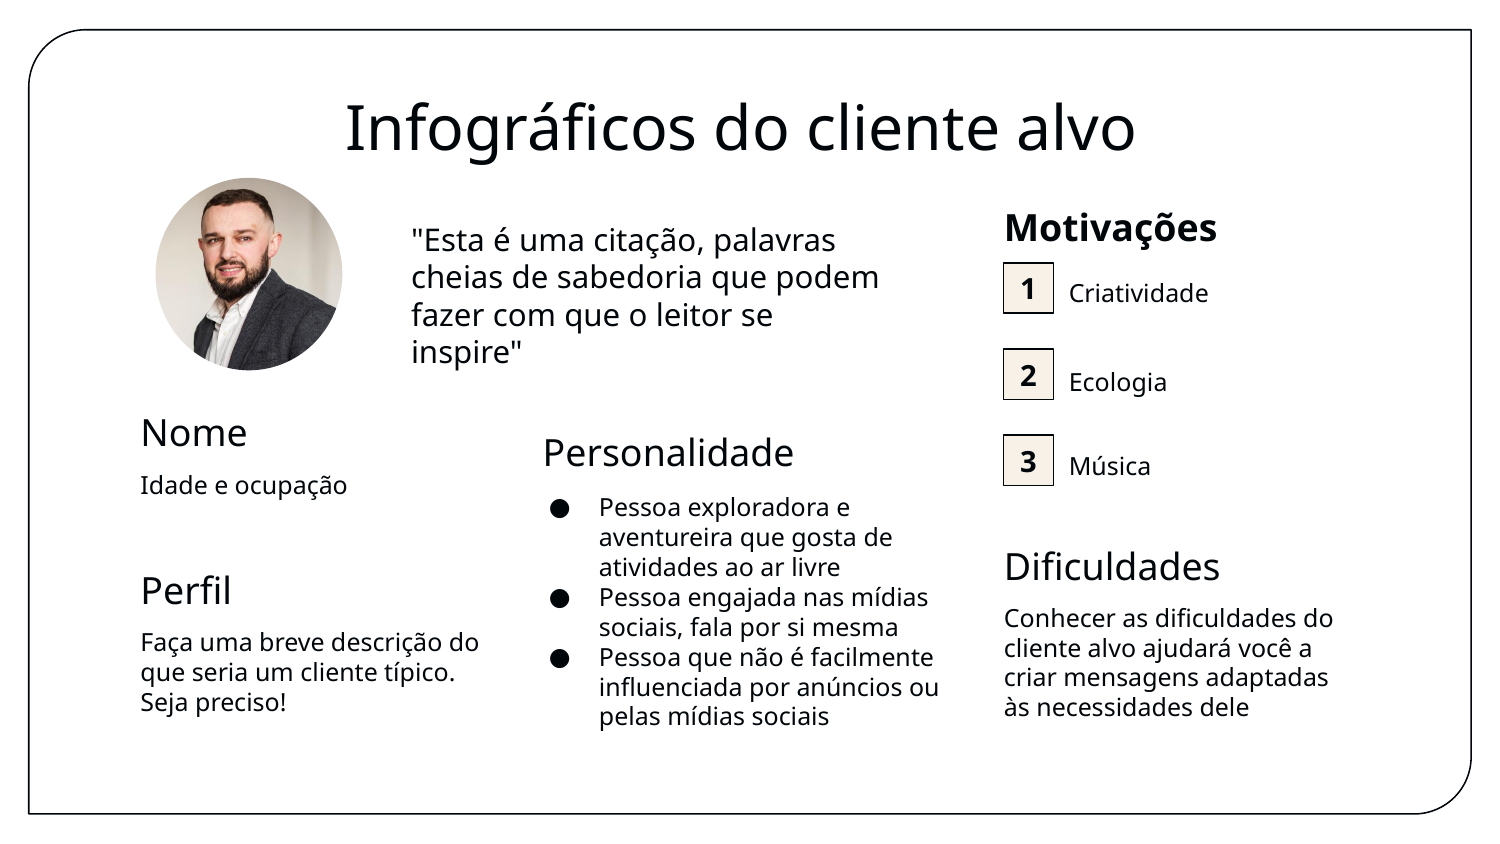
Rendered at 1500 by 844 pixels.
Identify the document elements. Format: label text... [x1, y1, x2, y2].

subtitle Pessoa exploradora e aventureira que gosta de atividades ao ar livre Pessoa engajada nas mídias sociais, fala por si mesma Pessoa que não é facilmente influenciada por anúncios ou pelas mídias sociais [527, 476, 973, 739]
text_box 3 [1003, 435, 1054, 486]
subtitle Música [1054, 435, 1375, 486]
subtitle Dificuldades [988, 540, 1375, 587]
subtitle Perfil [125, 564, 512, 611]
subtitle Motivações [988, 201, 1375, 264]
subtitle Criatividade [1054, 262, 1375, 314]
subtitle Faça uma breve descrição do que seria um cliente típico. Seja preciso! [125, 611, 512, 738]
subtitle Idade e ocupação [125, 454, 397, 522]
subtitle Conhecer as dificuldades do cliente alvo ajudará você a criar mensagens adaptadas às necessidades dele [988, 587, 1375, 739]
text_box 2 [1003, 349, 1054, 400]
subtitle Nome [125, 406, 397, 454]
title Infográficos do cliente alvo [118, 72, 1382, 167]
picture [155, 177, 343, 371]
subtitle Ecologia [1053, 351, 1375, 402]
text_box 1 [1003, 262, 1054, 314]
subtitle Personalidade [527, 426, 973, 476]
subtitle "Esta é uma citação, palavras cheias de sabedoria que podem fazer com que o leitor se inspire" [396, 205, 902, 344]
